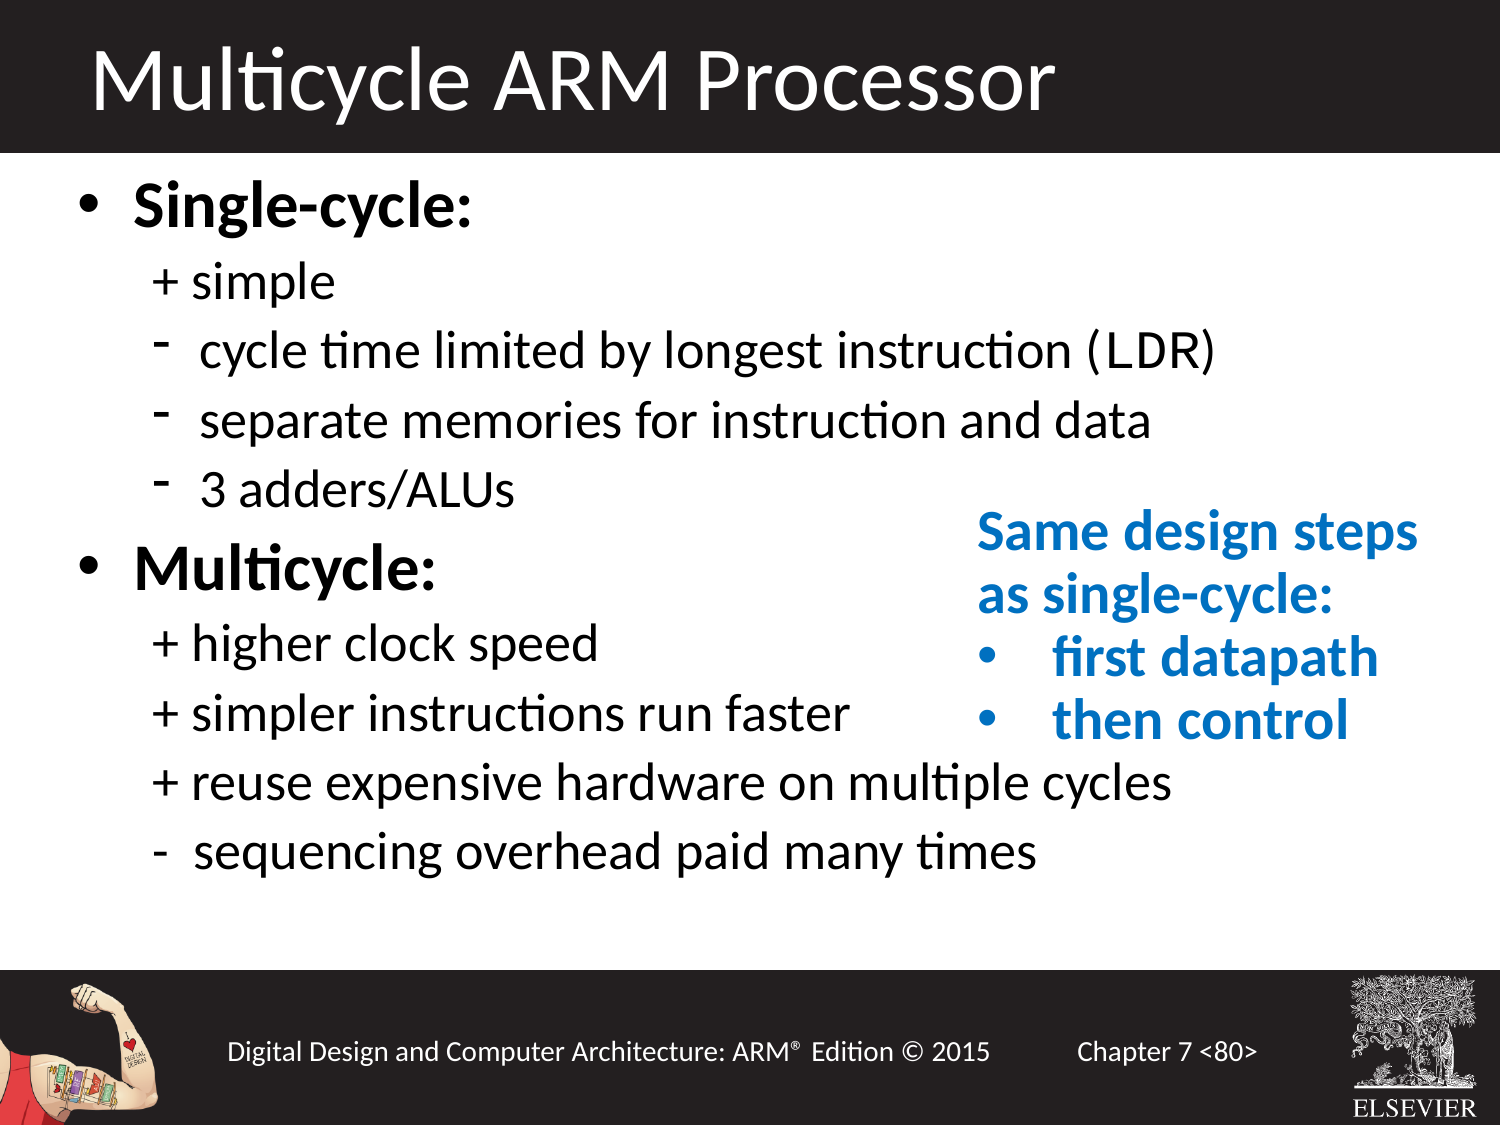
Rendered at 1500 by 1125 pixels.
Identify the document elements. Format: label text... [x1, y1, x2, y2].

picture [1350, 974, 1477, 1117]
picture [0, 979, 163, 1125]
text_box Same design steps as single-cycle: first datapath then control [962, 492, 1467, 760]
list Single-cycle: + simple cycle time limited by longest instruction (LDR) separate memories for instruction and data 3 adders/ALUs Multicycle: + higher clock speed + simpler instructions run faster + reuse expensive hardware on multiple cycles - sequencing overhead paid many times [62, 162, 1325, 950]
text_box Multicycle ARM Processor [75, 11, 1375, 136]
